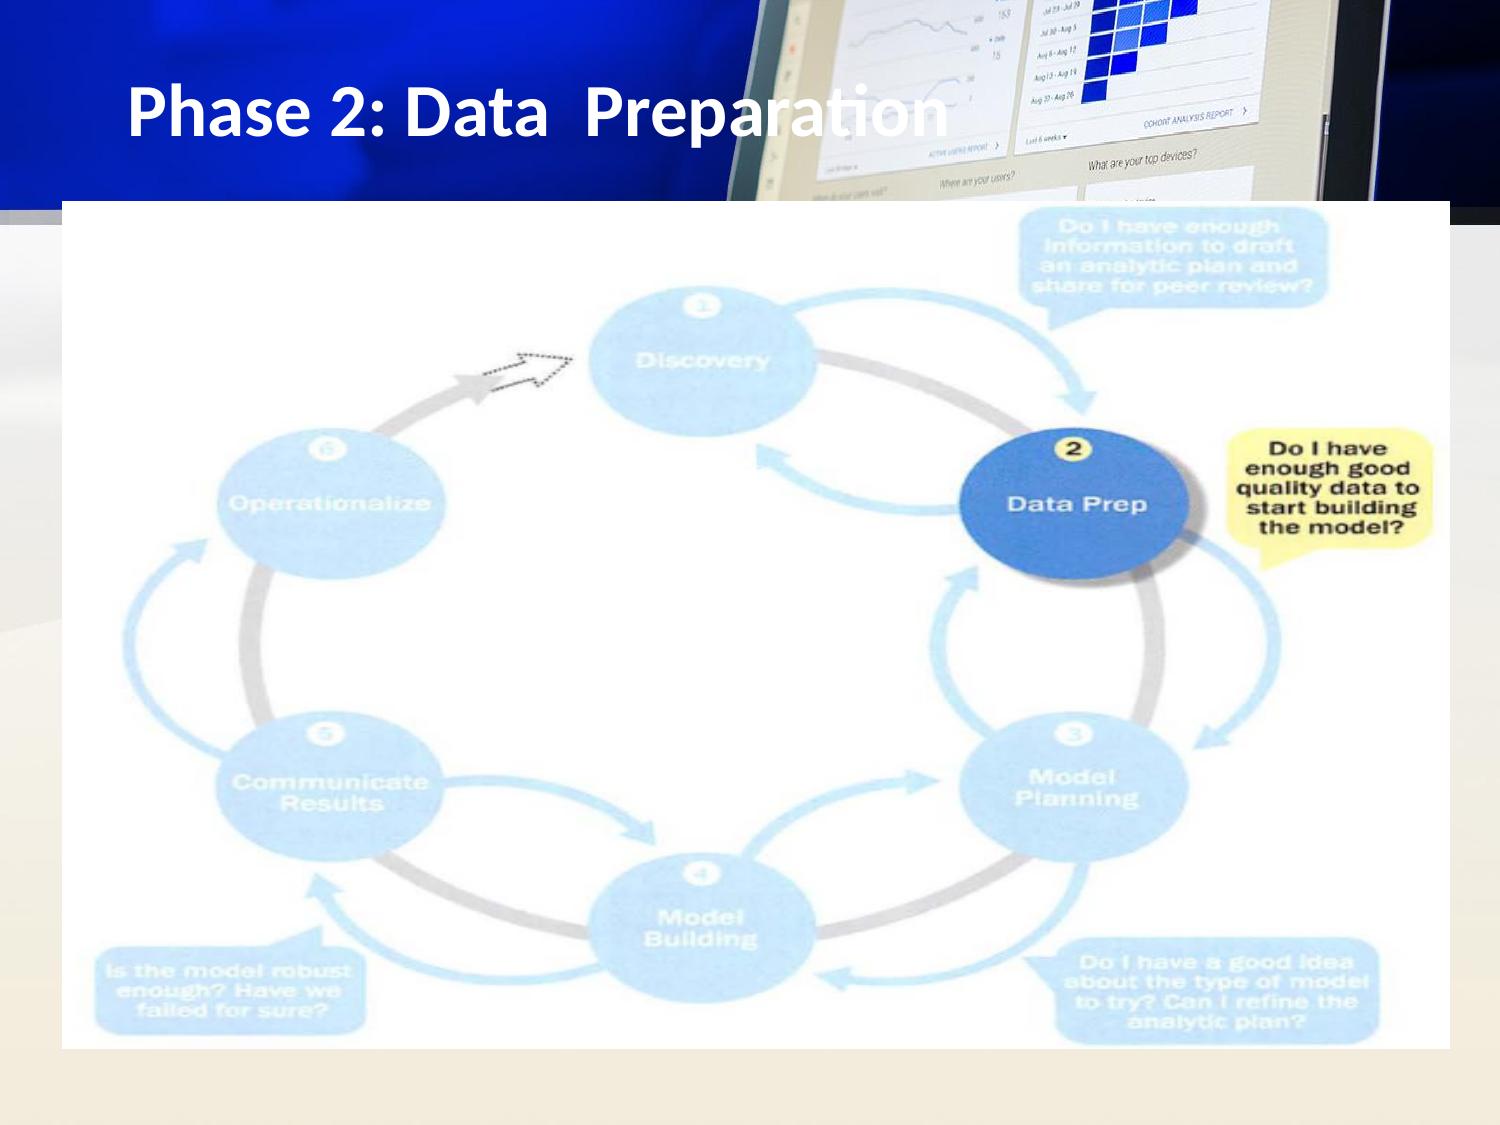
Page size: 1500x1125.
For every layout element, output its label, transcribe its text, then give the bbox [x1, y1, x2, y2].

title Phase 2: Data Preparation [112, 24, 1450, 188]
picture [0, 0, 1500, 1125]
